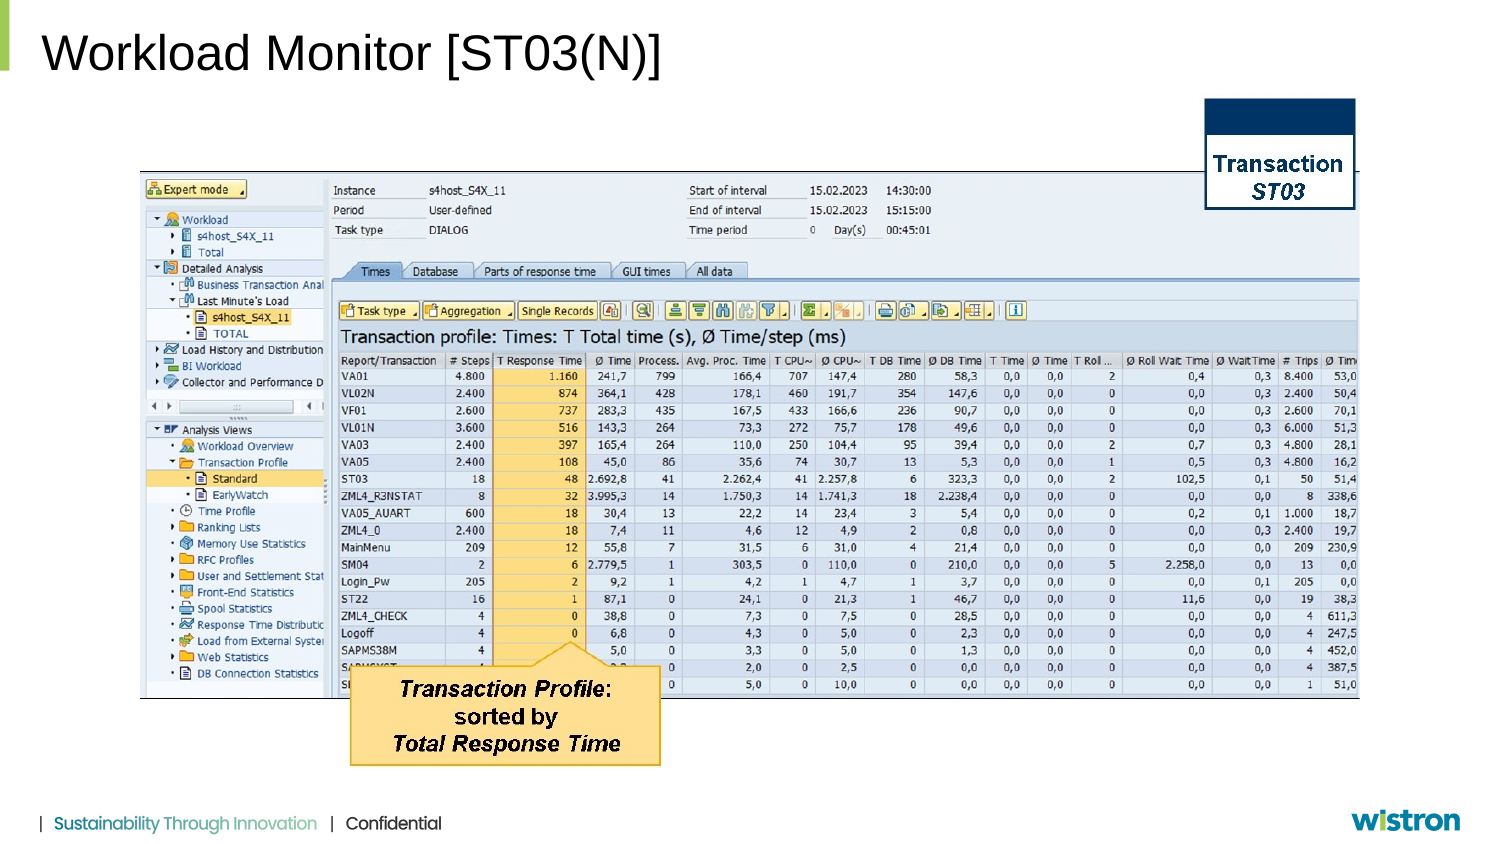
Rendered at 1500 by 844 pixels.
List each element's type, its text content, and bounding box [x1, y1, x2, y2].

picture [0, 804, 1500, 844]
picture [139, 93, 1361, 768]
title Workload Monitor [ST03(N)] [41, 14, 1459, 94]
